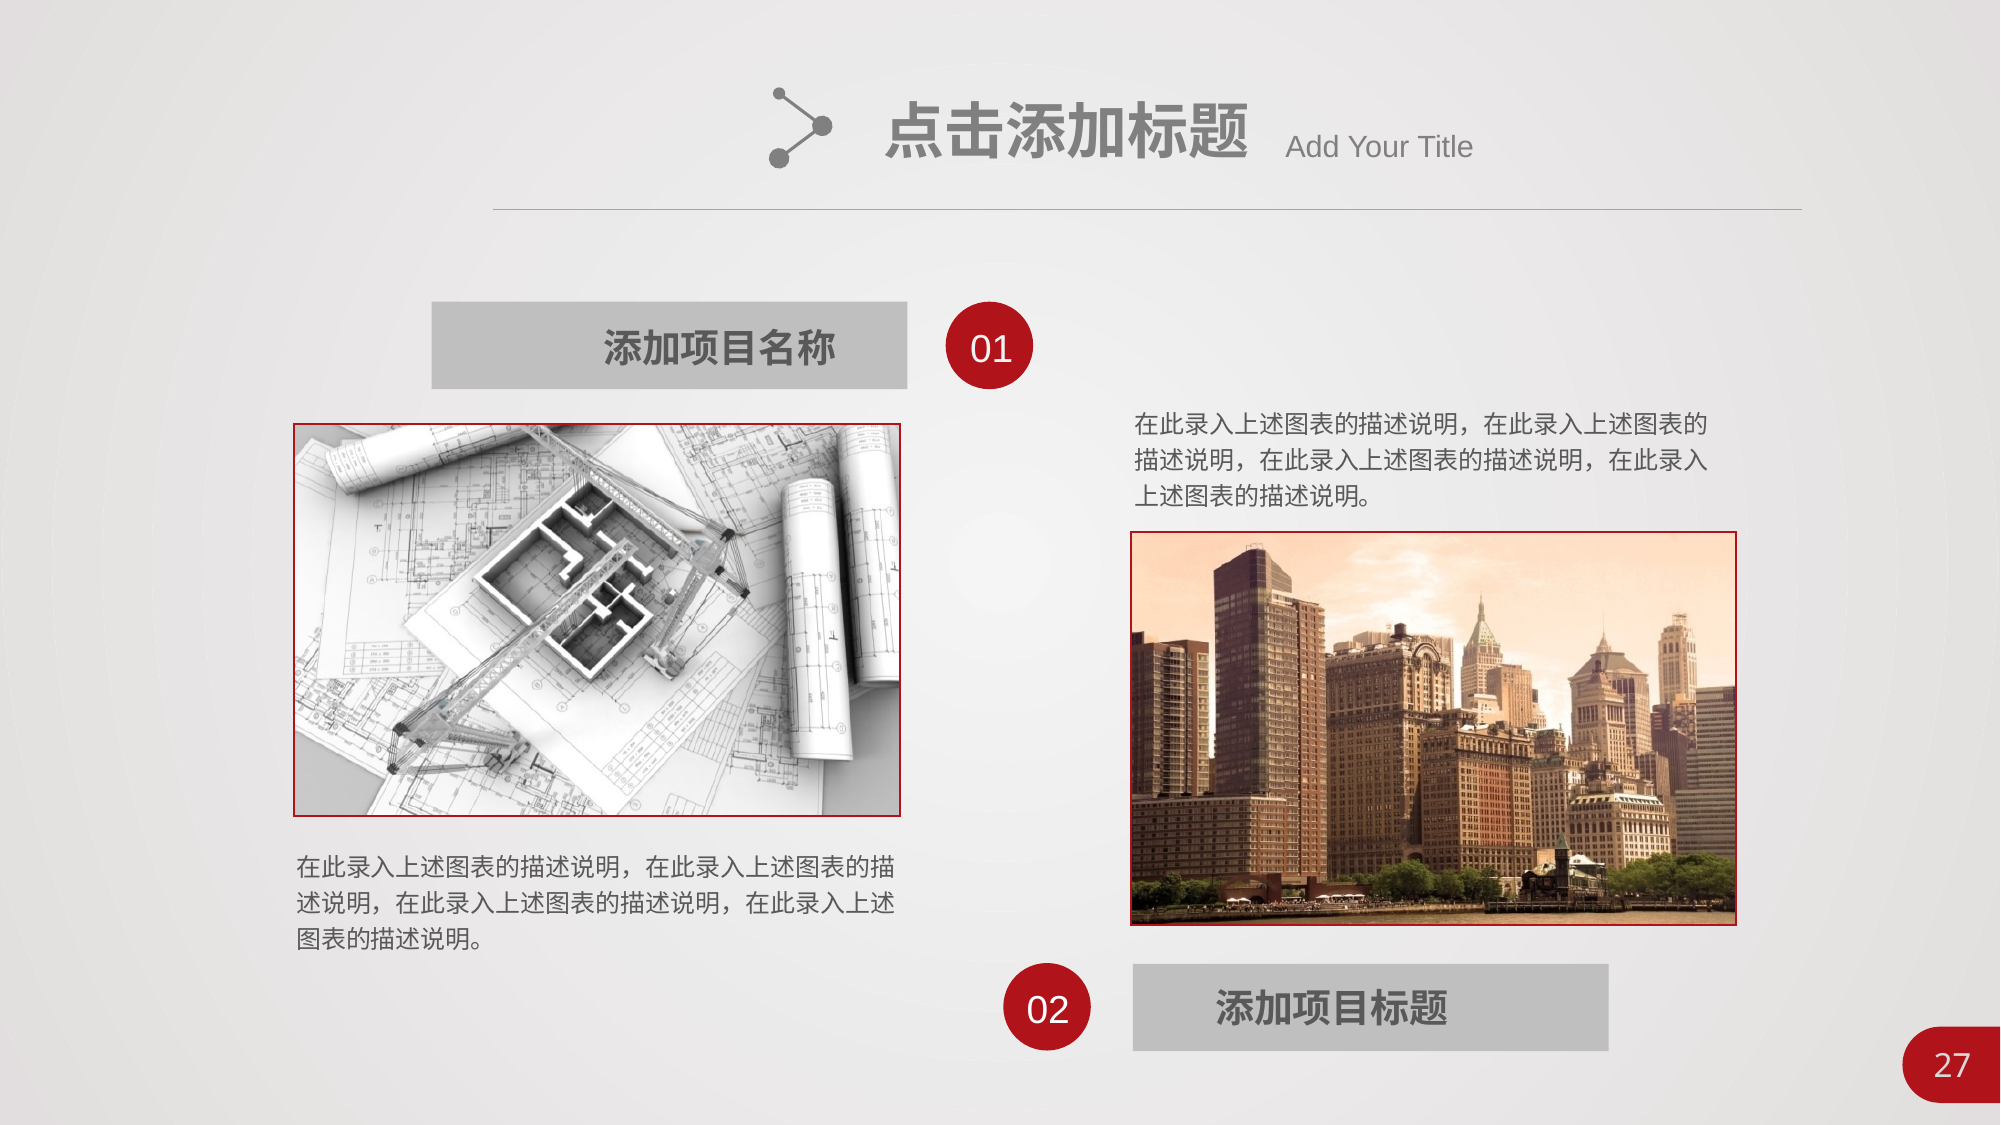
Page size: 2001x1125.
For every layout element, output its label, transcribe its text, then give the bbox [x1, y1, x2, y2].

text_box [945, 301, 1034, 390]
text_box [779, 93, 823, 159]
text_box [1132, 963, 1610, 1052]
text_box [1003, 962, 1091, 1051]
text_box [431, 301, 908, 390]
text_box 添加项目标题 [1200, 975, 1463, 1038]
text_box 在此录入上述图表的描述说明，在此录入上述图表的描述说明，在此录入上述图表的描述说明，在此录入上述图表的描述说明。 [1119, 395, 1737, 518]
text_box [293, 423, 901, 817]
text_box 点击添加标题 [868, 84, 1265, 173]
text_box 添加项目名称 [588, 315, 851, 378]
text_box 在此录入上述图表的描述说明，在此录入上述图表的描述说明，在此录入上述图表的描述说明，在此录入上述图表的描述说明。 [281, 838, 913, 961]
text_box [1130, 531, 1737, 926]
text_box Add Your Title [1270, 119, 1649, 172]
